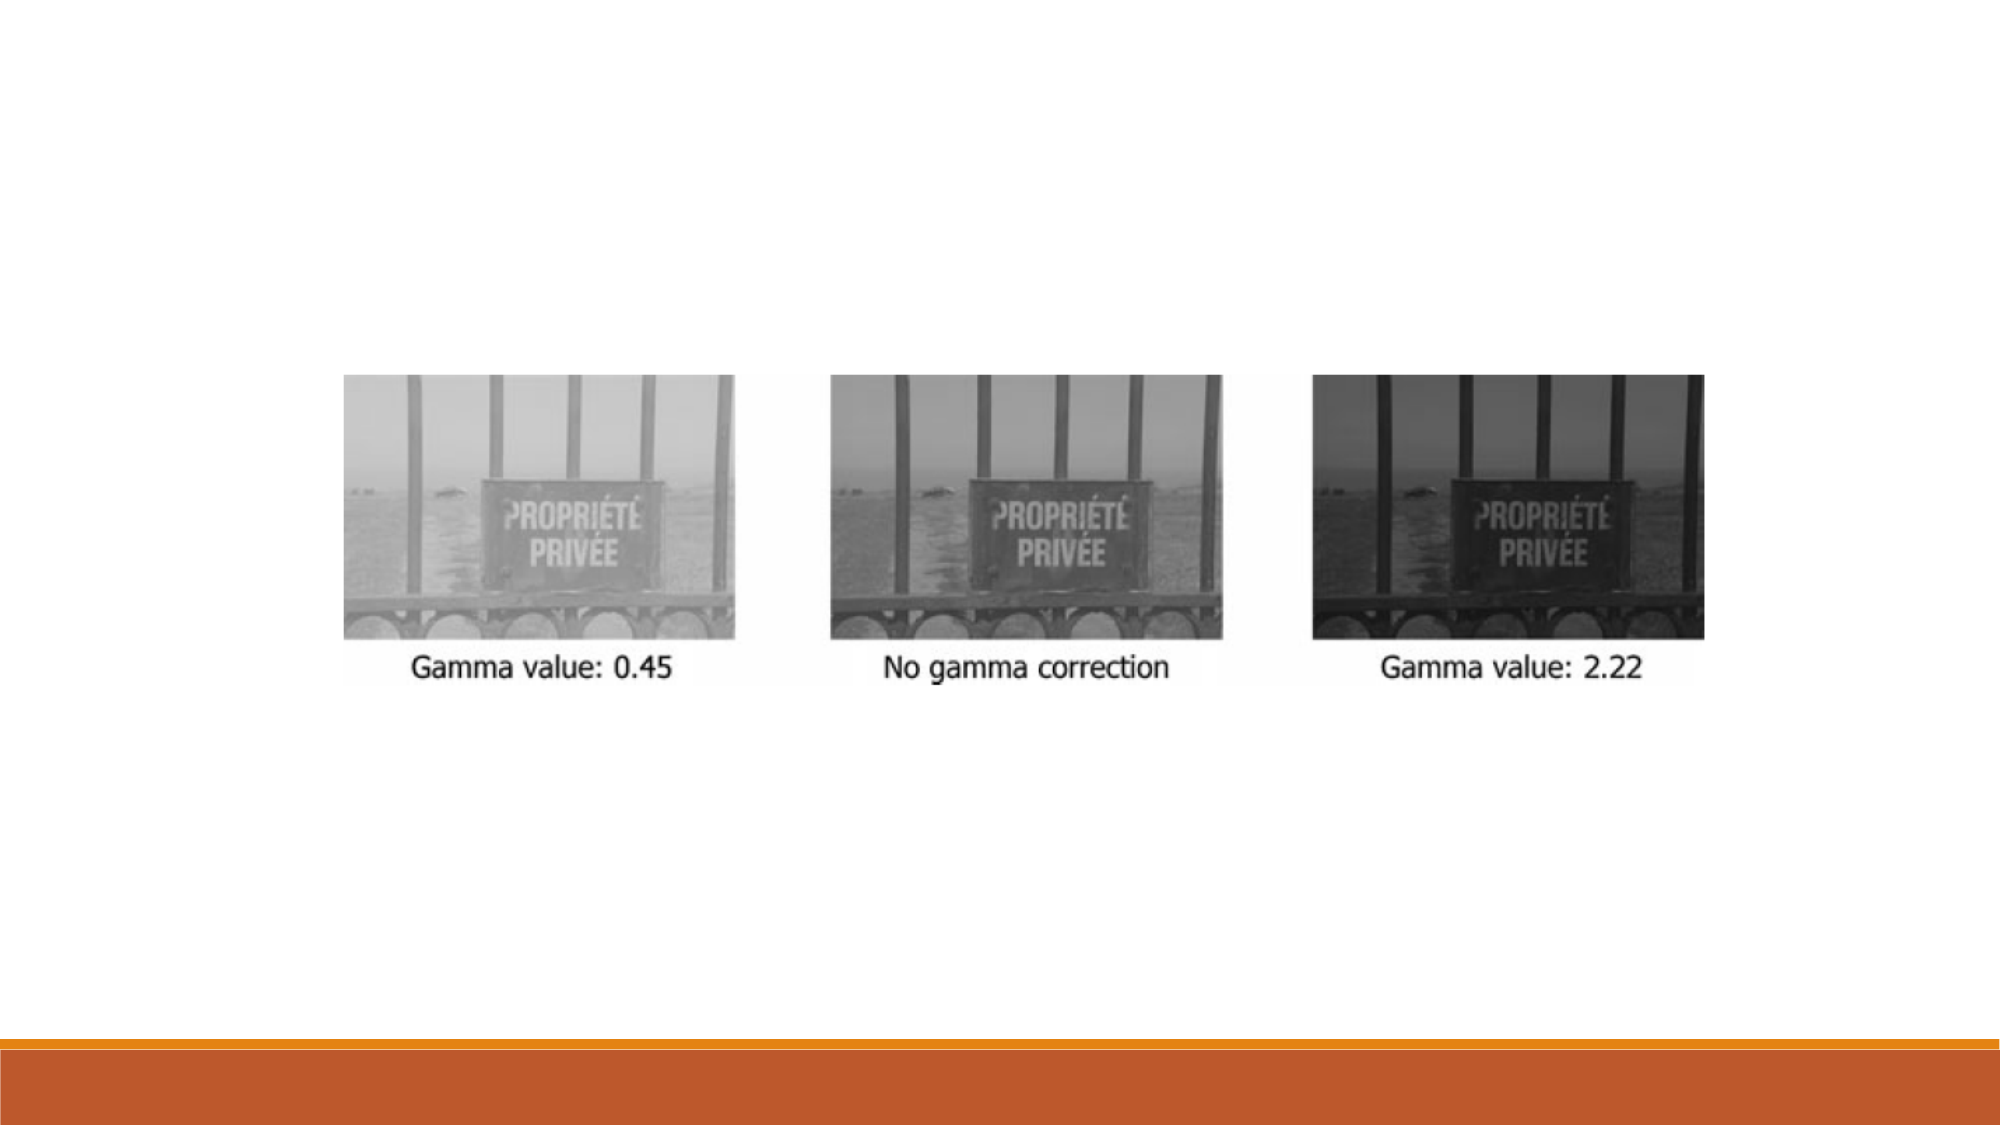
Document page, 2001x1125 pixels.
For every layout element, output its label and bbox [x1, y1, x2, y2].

picture [336, 368, 1713, 716]
